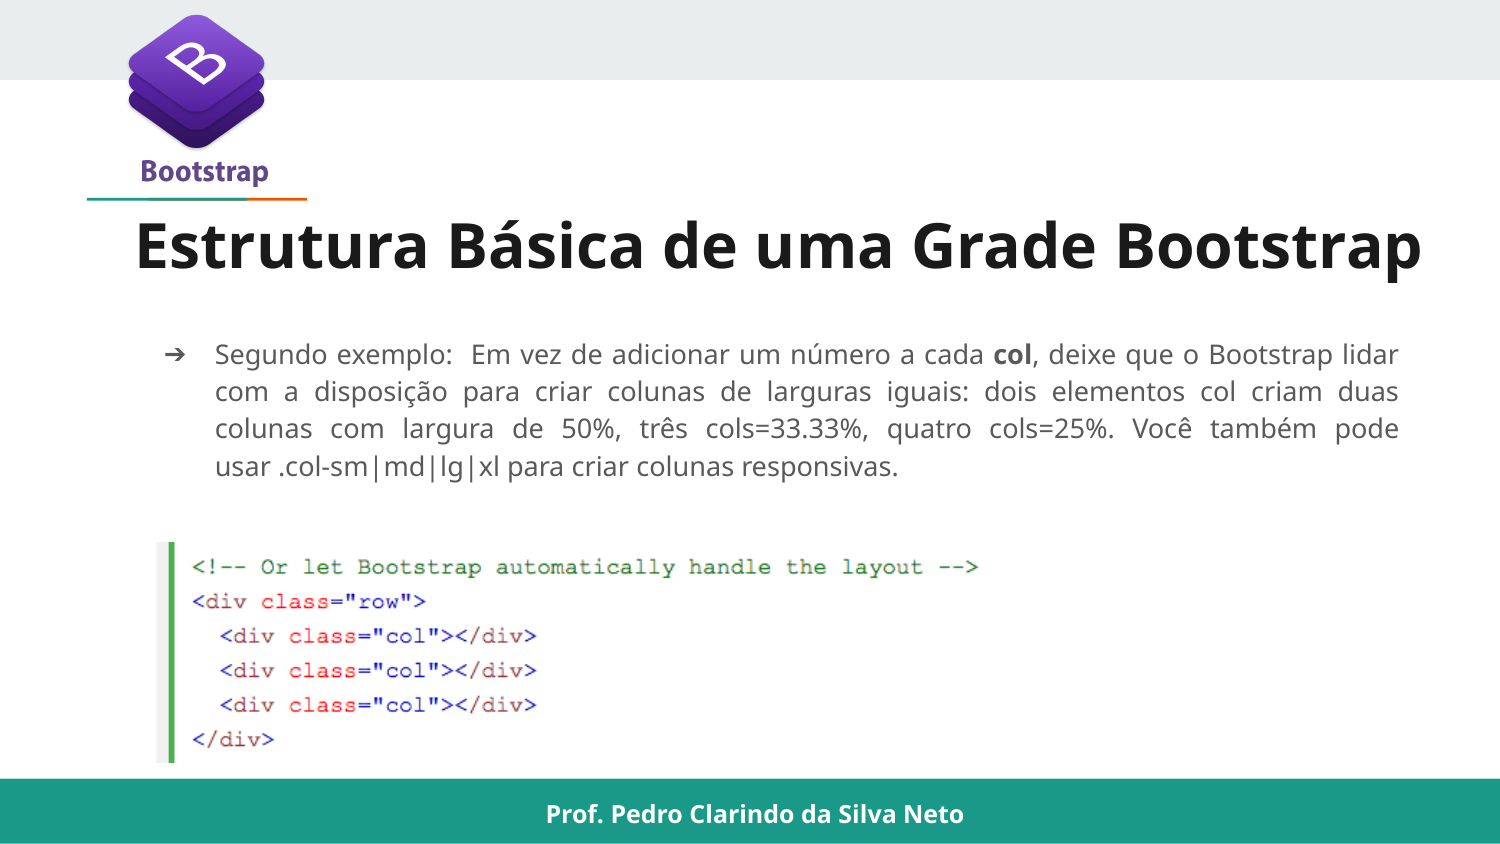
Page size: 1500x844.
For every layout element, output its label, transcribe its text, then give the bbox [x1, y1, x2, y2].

list Segundo exemplo: Em vez de adicionar um número a cada col, deixe que o Bootstrap lidar com a disposição para criar colunas de larguras iguais: dois elementos col criam duas colunas com largura de 50%, três cols=33.33%, quatro cols=25%. Você também pode usar .col-sm|md|lg|xl para criar colunas responsivas. [124, 317, 1415, 559]
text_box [99, 10, 306, 212]
title Prof. Pedro Clarindo da Silva Neto [10, 794, 1500, 844]
title Estrutura Básica de uma Grade Bootstrap [119, 191, 1500, 280]
text_box [0, 778, 1500, 844]
picture [156, 542, 1373, 764]
